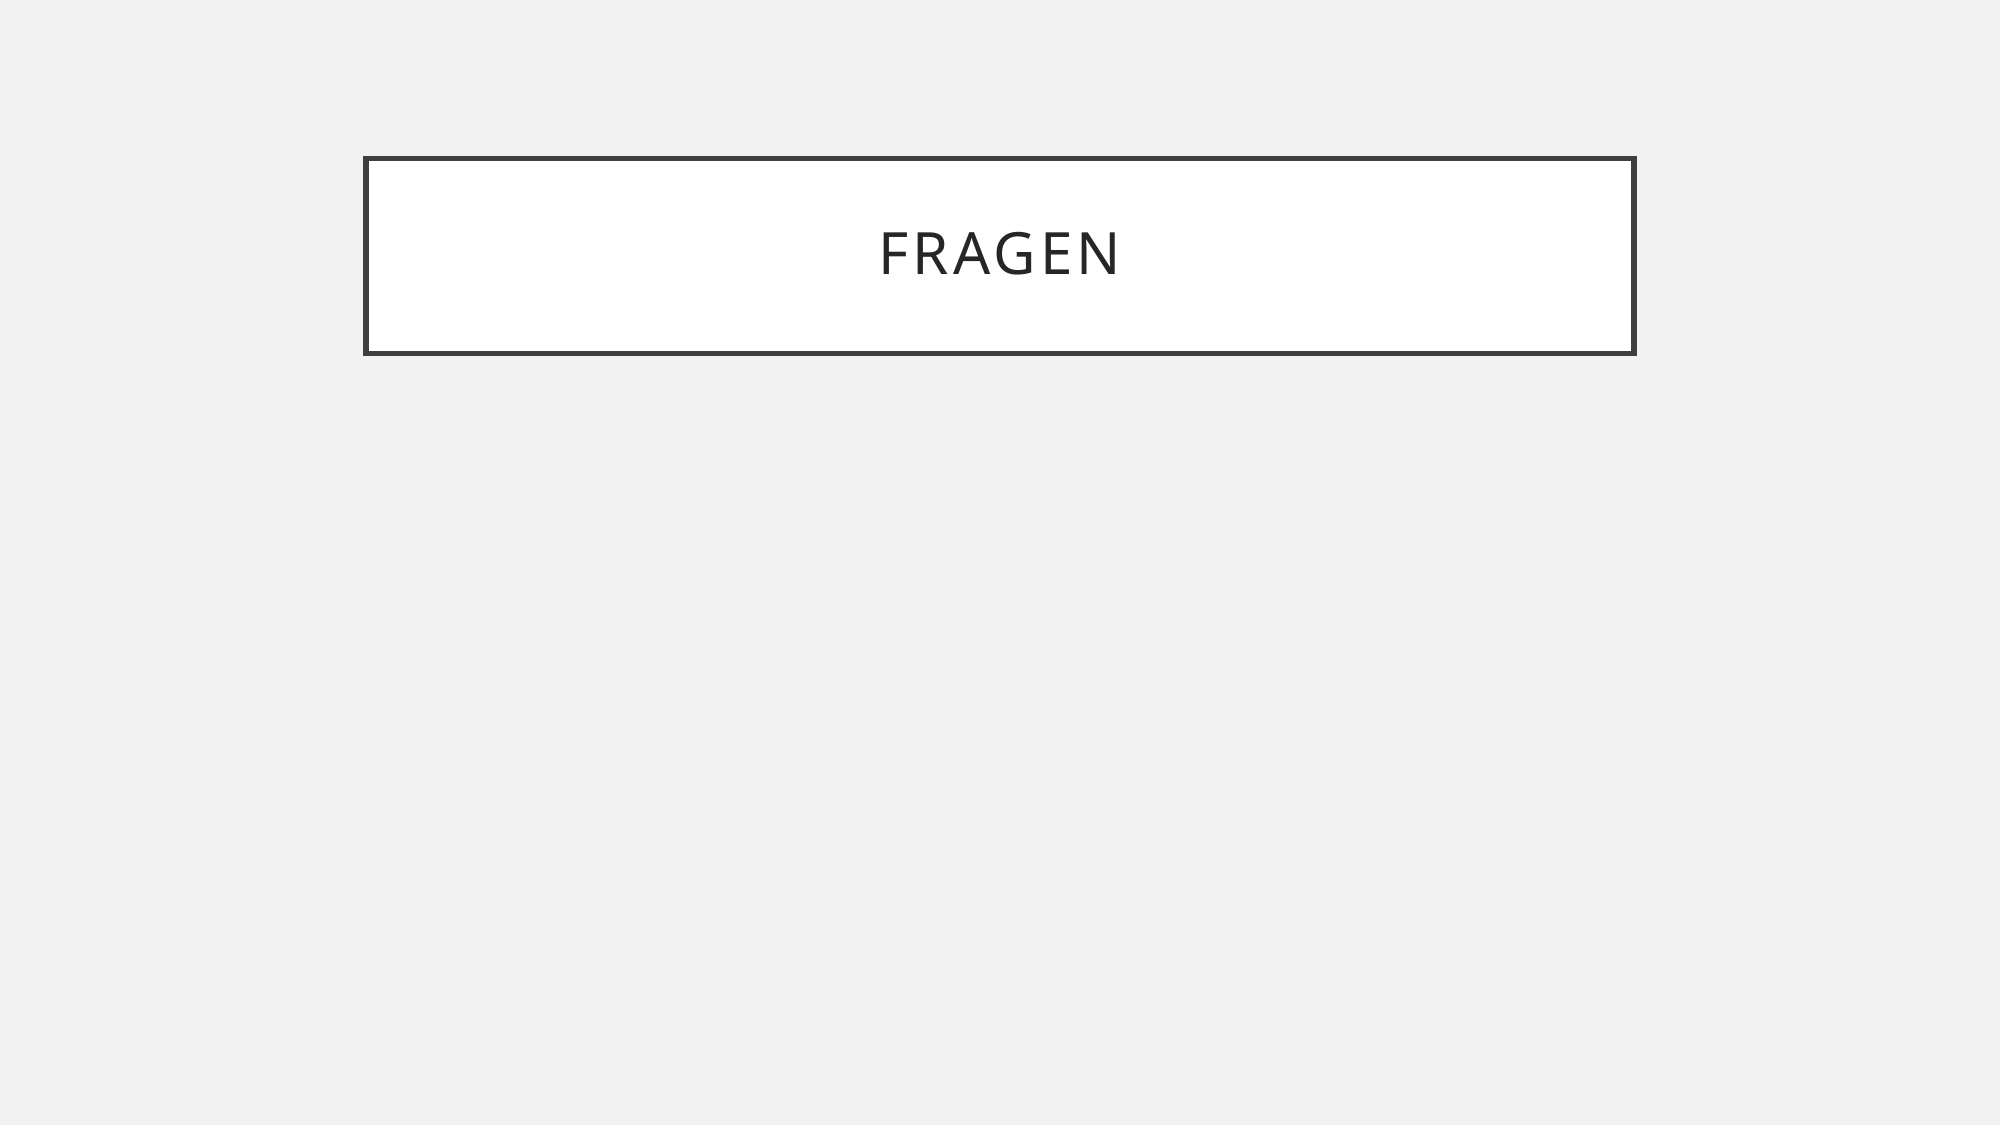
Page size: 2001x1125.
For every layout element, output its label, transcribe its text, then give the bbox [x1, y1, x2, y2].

title Fragen [363, 156, 1637, 356]
